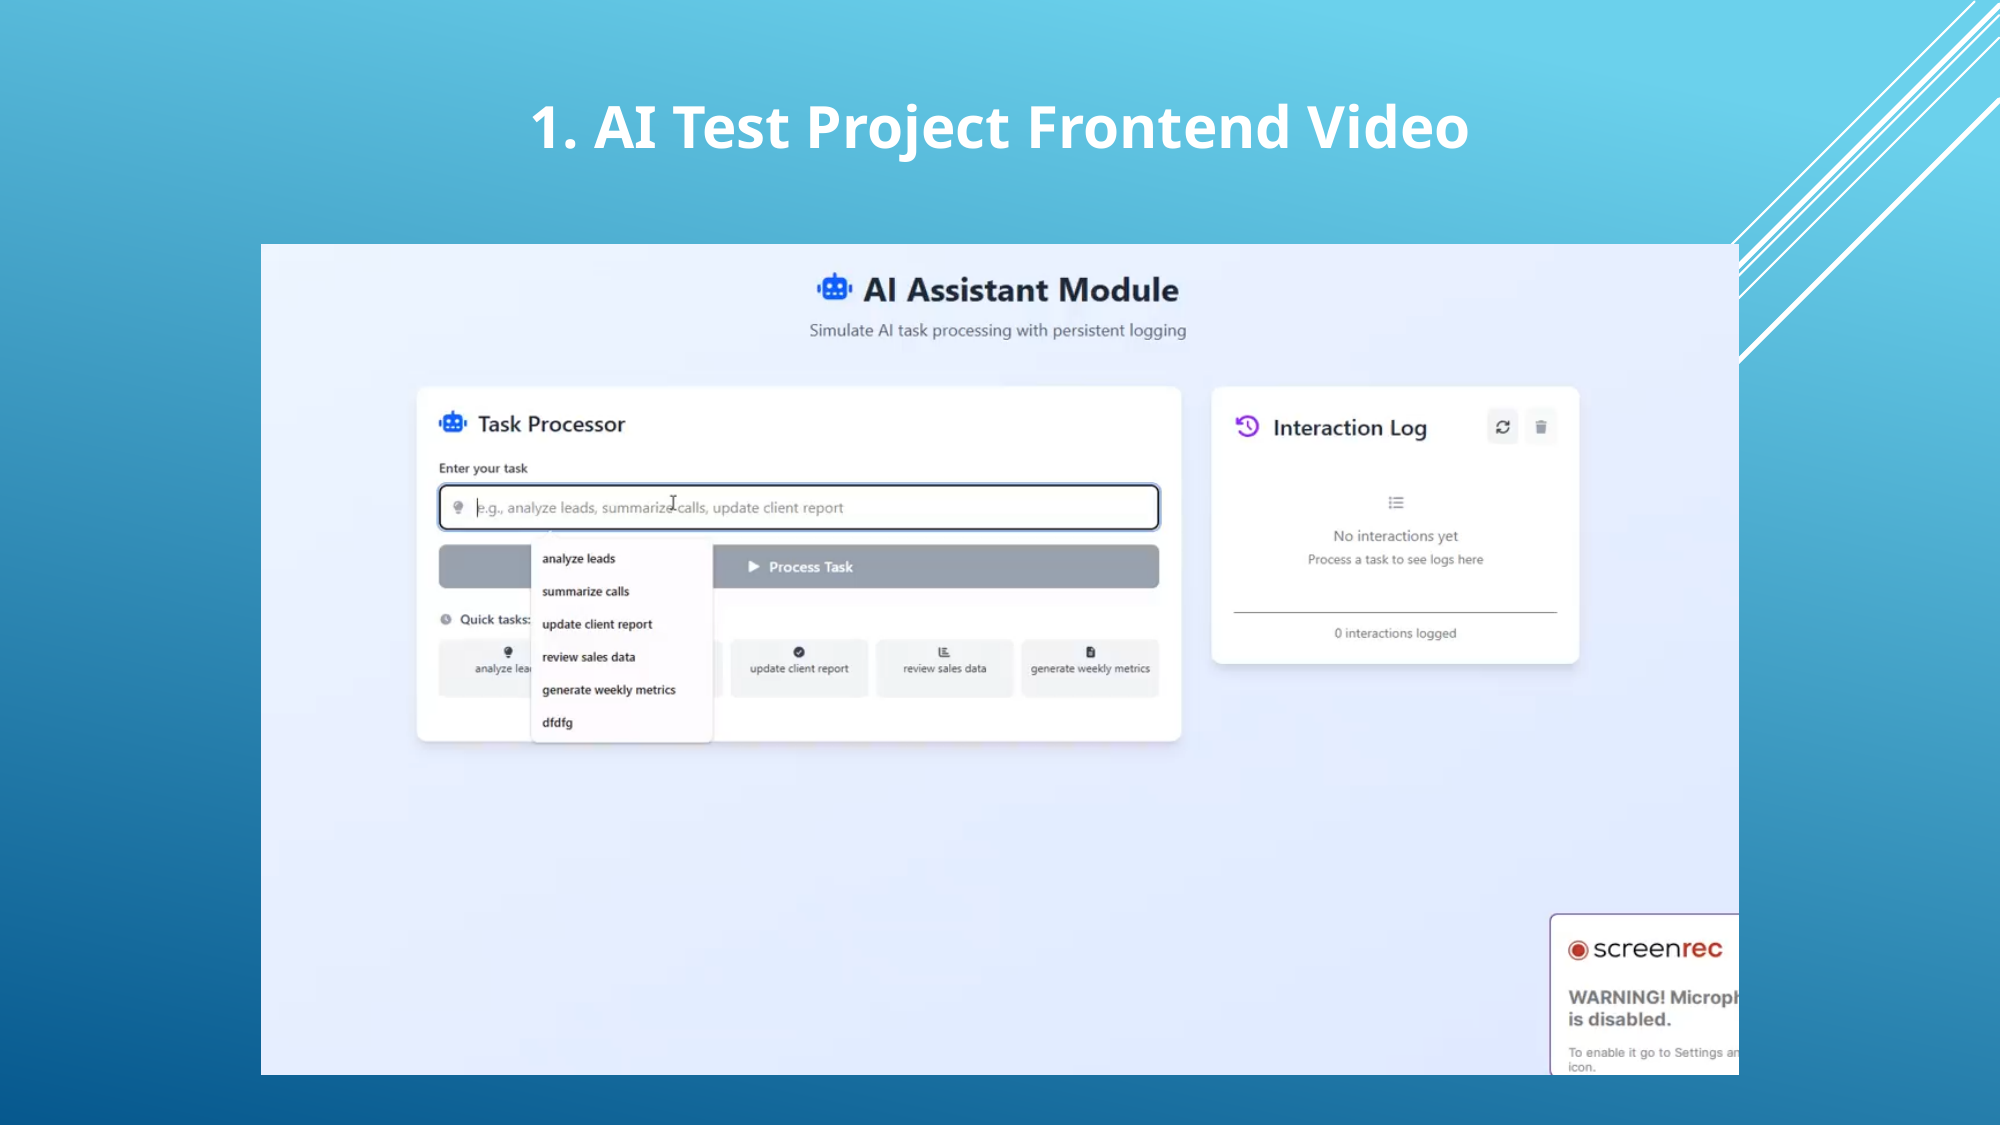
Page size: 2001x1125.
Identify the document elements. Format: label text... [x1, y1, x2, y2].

text_box 1. AI Test Project Frontend Video [458, 83, 1542, 168]
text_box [260, 243, 1740, 1077]
